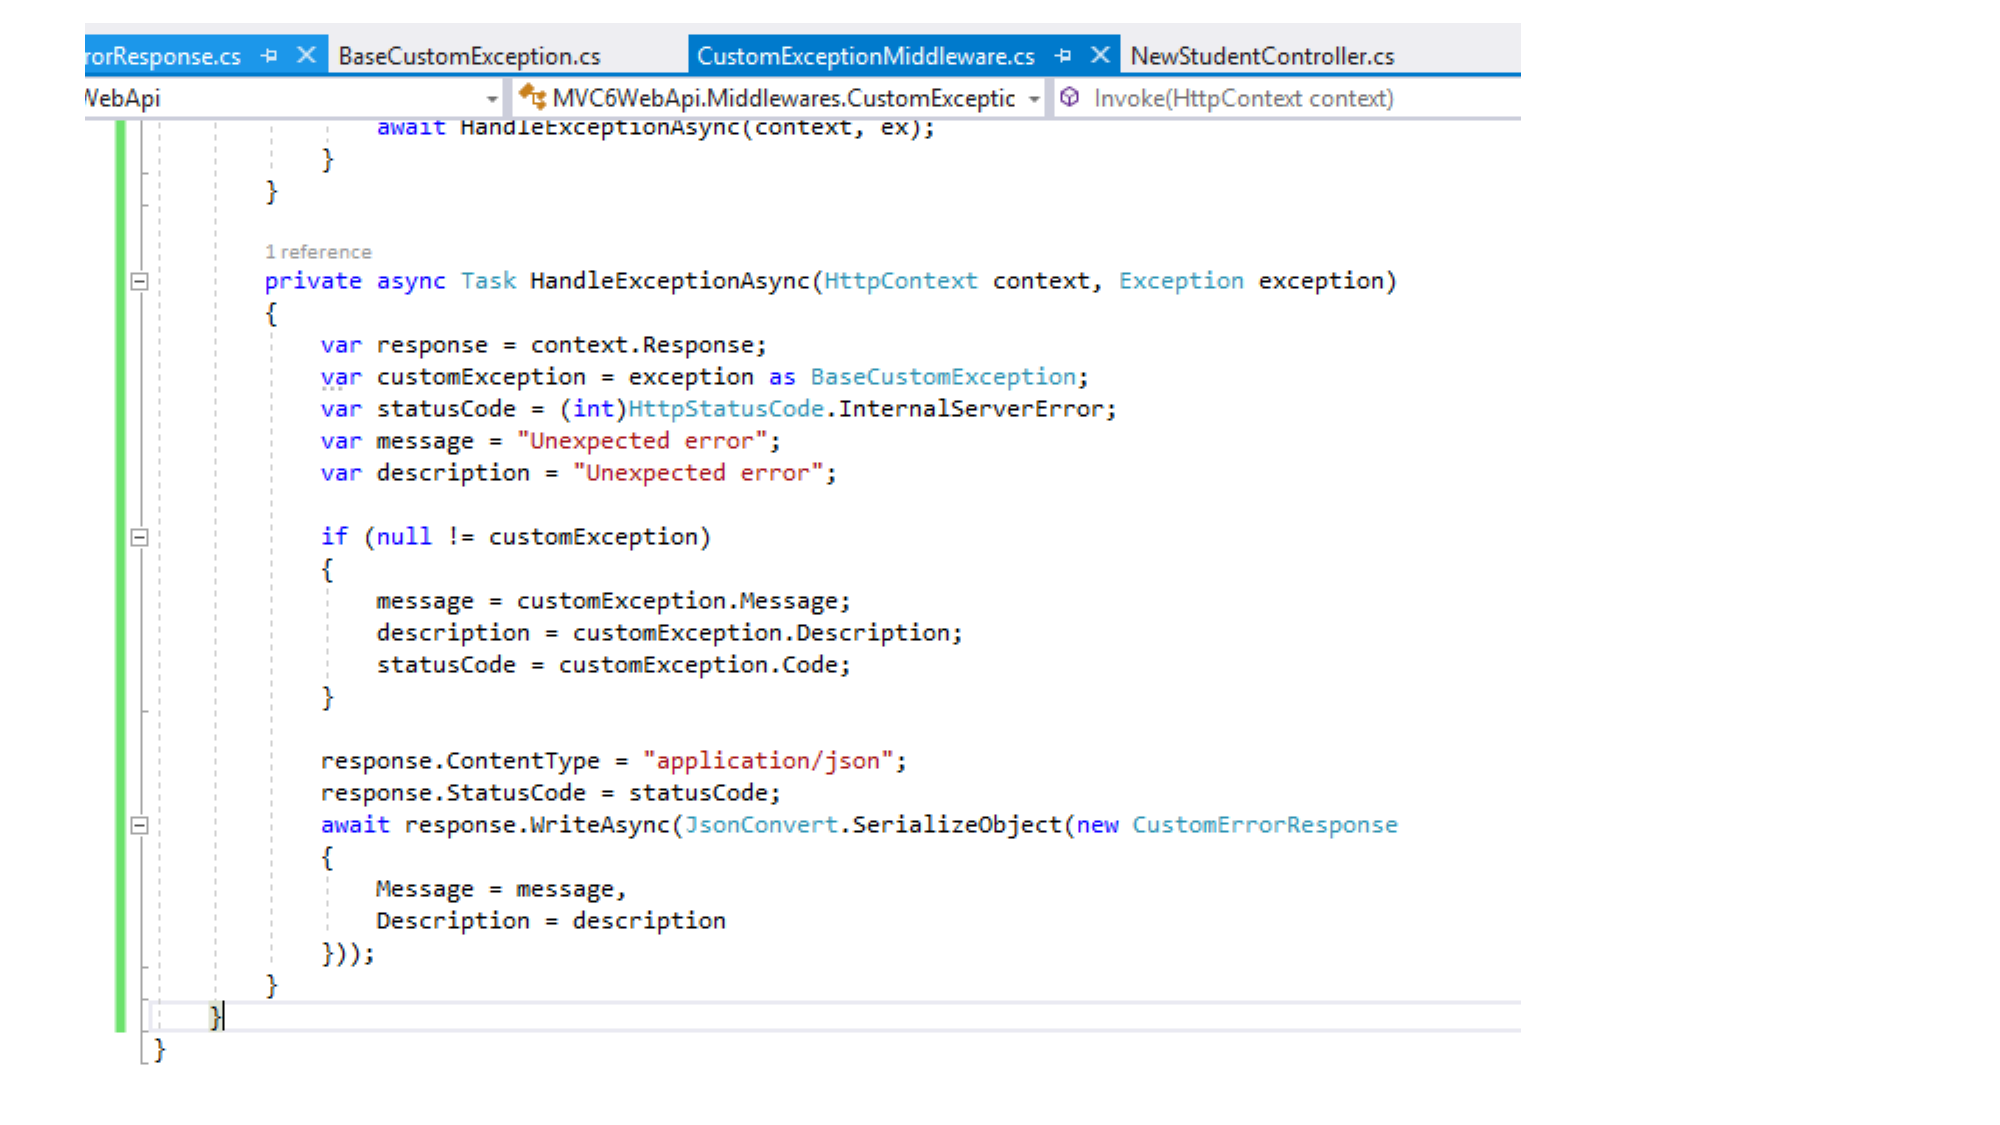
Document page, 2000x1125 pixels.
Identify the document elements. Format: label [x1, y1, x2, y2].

picture [84, 23, 1521, 1096]
